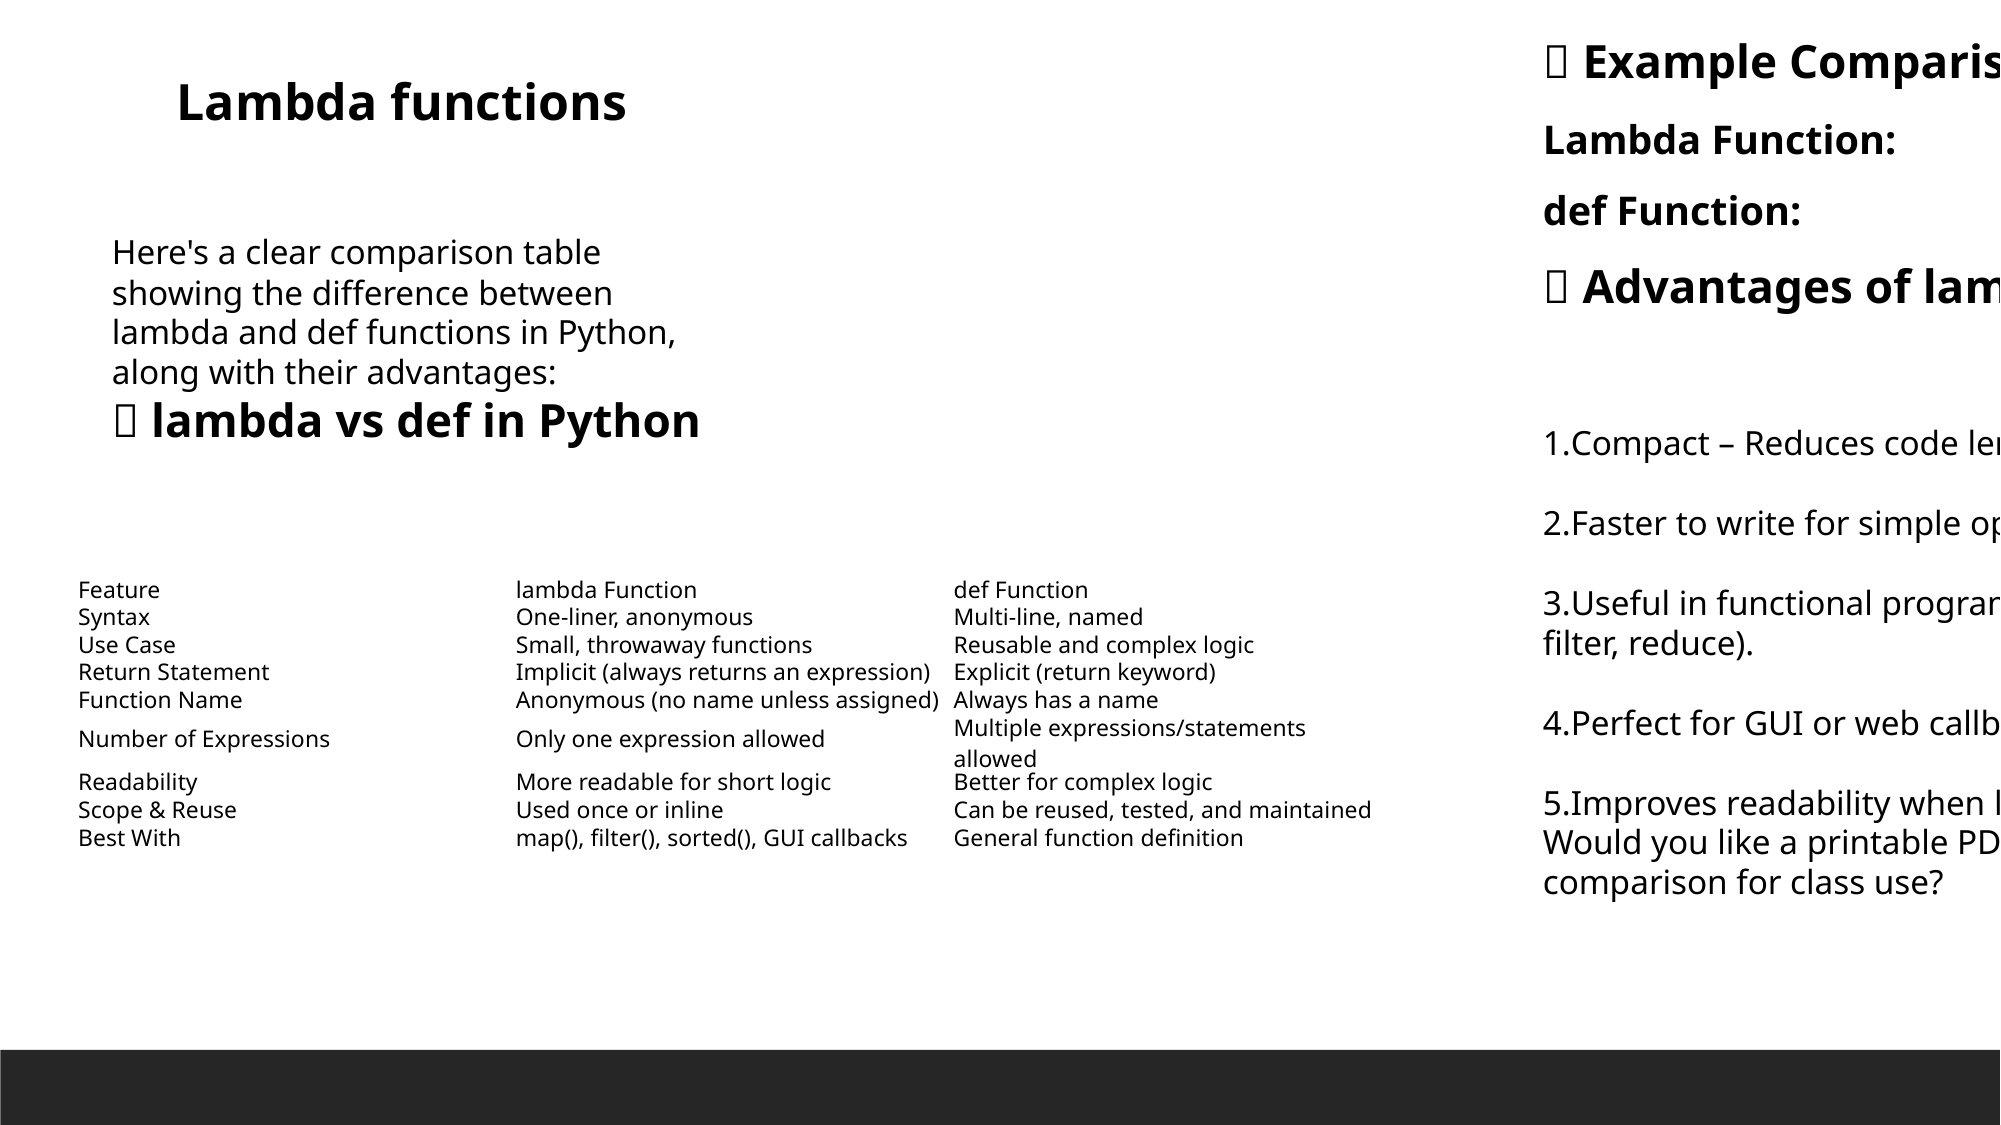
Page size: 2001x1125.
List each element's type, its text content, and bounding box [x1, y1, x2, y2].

table_cell General function definition [954, 821, 1391, 849]
table_cell map(), filter(), sorted(), GUI callbacks [516, 821, 954, 849]
table_cell Multiple expressions/statements allowed [954, 711, 1391, 766]
table_cell Always has a name [954, 684, 1391, 711]
table_header Feature [78, 574, 516, 601]
table_header def Function [954, 574, 1391, 601]
table_cell Anonymous (no name unless assigned) [516, 684, 954, 711]
table_cell Reusable and complex logic [954, 629, 1391, 656]
table_cell Number of Expressions [78, 711, 516, 766]
table_cell Used once or inline [516, 794, 954, 821]
table_cell Better for complex logic [954, 766, 1391, 794]
text_box ✅ Example Comparison Lambda Function: def Function: ✅ Advantages of lambda in Python: Compact – Reduces code length. Faster to write for simple operations. Useful in functional programming (e.g., map, filter, reduce). Perfect for GUI or web callback functions. Improves readability when logic is very simple. Would you like a printable PDF summary of this comparison for class use? [1528, 0, 2000, 909]
table_cell Syntax [78, 601, 516, 629]
table_cell One-liner, anonymous [516, 601, 954, 629]
table_cell Best With [78, 821, 516, 849]
table_cell Multi-line, named [954, 601, 1391, 629]
text_box Here's a clear comparison table showing the difference between lambda and def functions in Python, along with their advantages: ✅ lambda vs def in Python [97, 224, 734, 454]
table_cell Readability [78, 766, 516, 794]
table_cell Scope & Reuse [78, 794, 516, 821]
table_header lambda Function [516, 574, 954, 601]
table_cell Explicit (return keyword) [954, 656, 1391, 684]
text_box Lambda functions [162, 63, 829, 138]
table_cell Use Case [78, 629, 516, 656]
table_cell Return Statement [78, 656, 516, 684]
table_cell Only one expression allowed [516, 711, 954, 766]
table_cell Implicit (always returns an expression) [516, 656, 954, 684]
table_cell Function Name [78, 684, 516, 711]
table_cell Small, throwaway functions [516, 629, 954, 656]
table_cell Can be reused, tested, and maintained [954, 794, 1391, 821]
table_cell More readable for short logic [516, 766, 954, 794]
